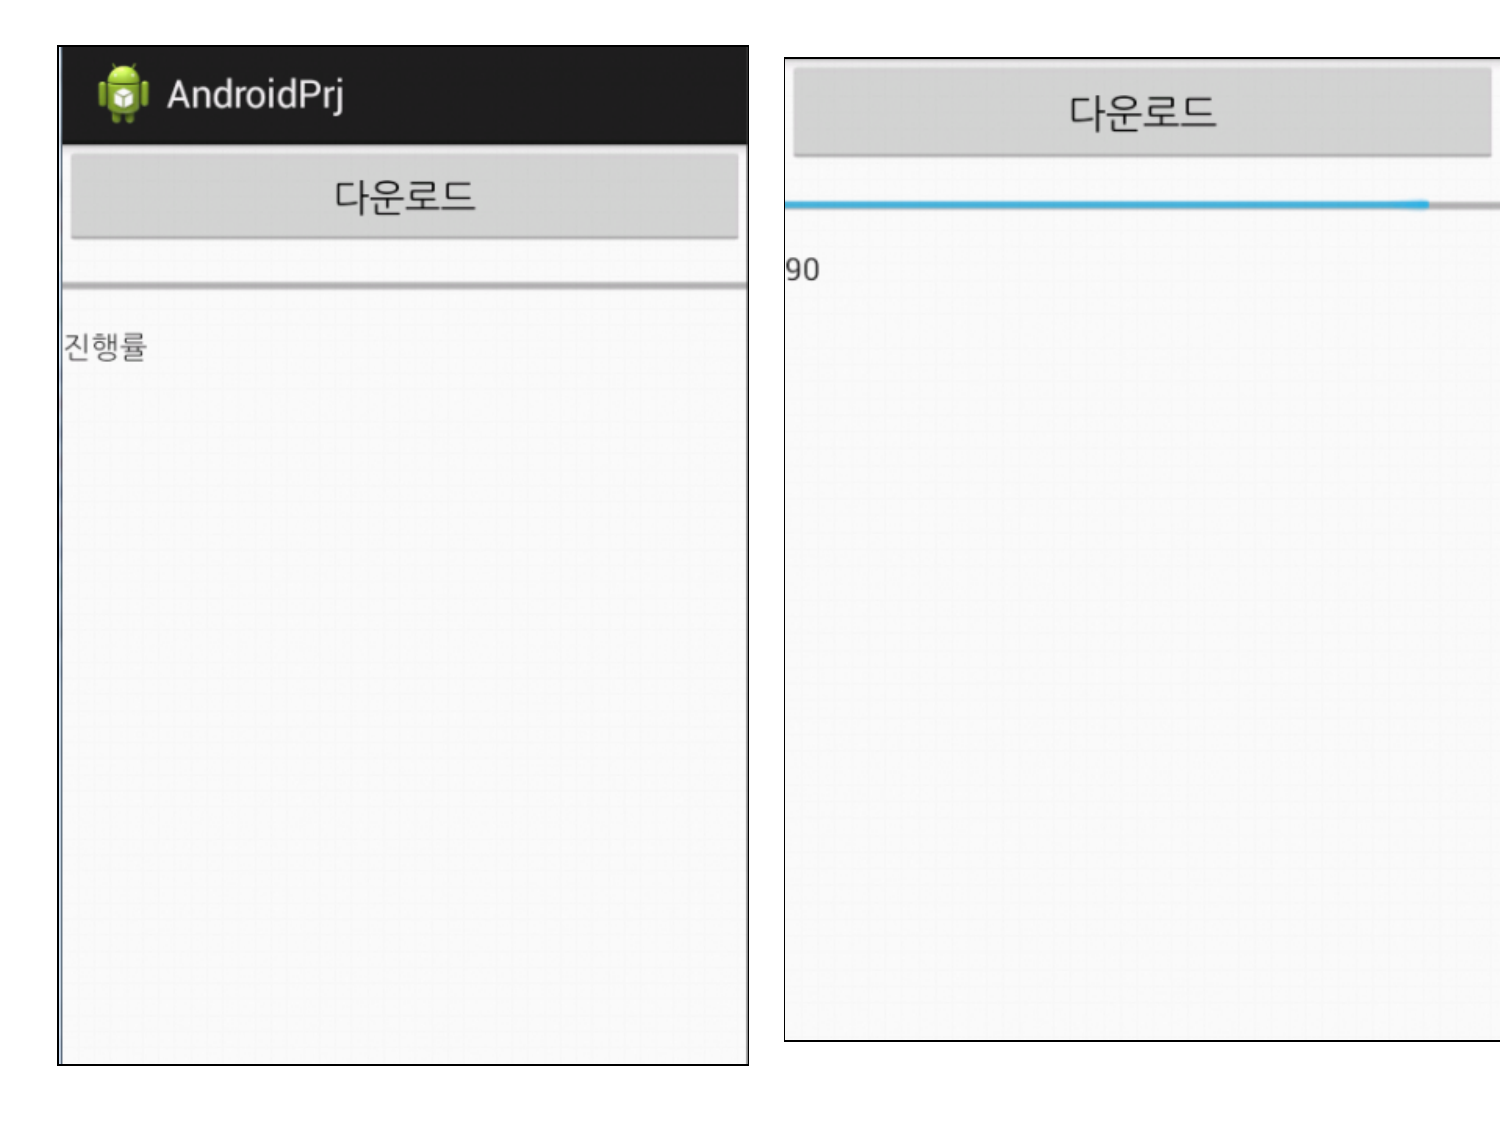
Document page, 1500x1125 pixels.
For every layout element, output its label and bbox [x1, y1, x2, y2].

picture [58, 46, 748, 1065]
picture [784, 58, 1500, 1041]
